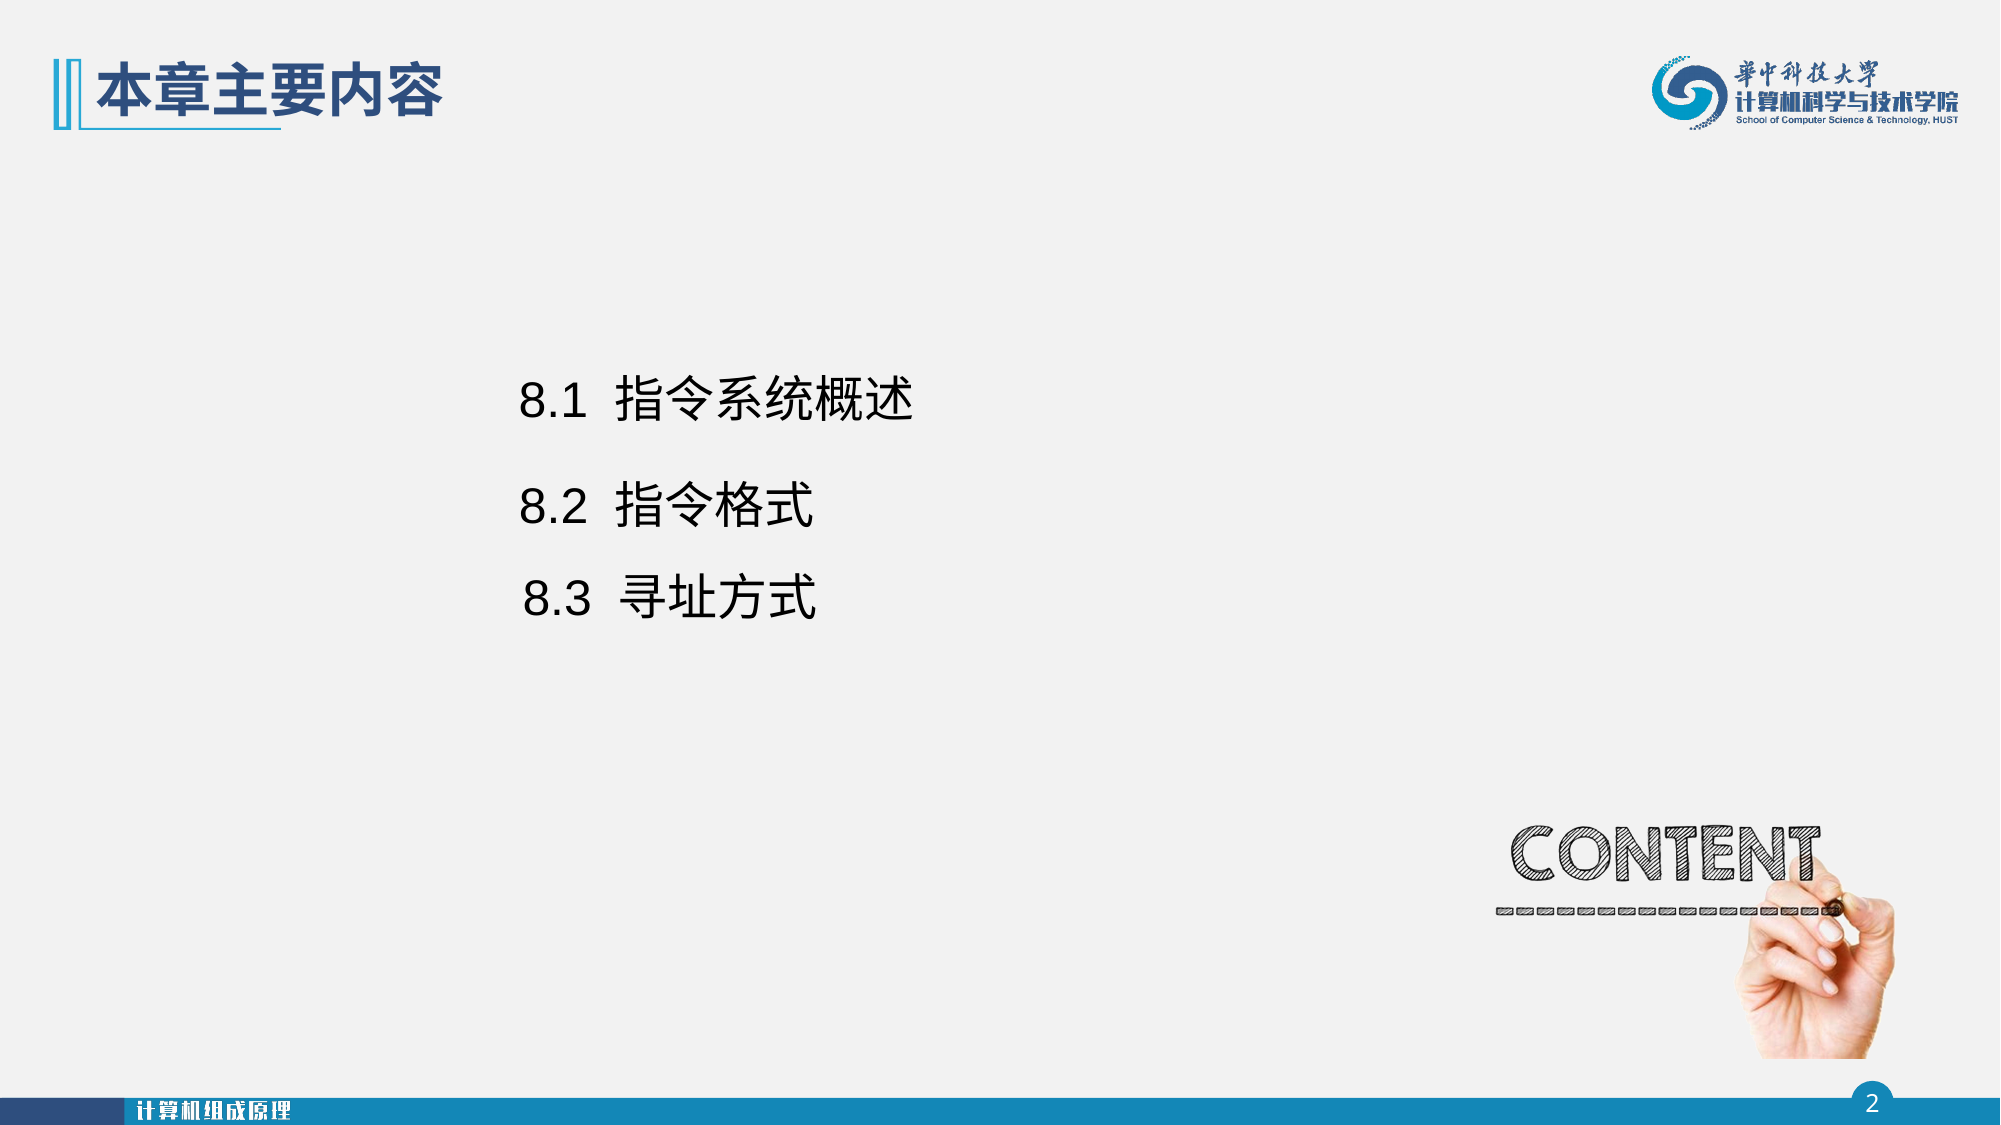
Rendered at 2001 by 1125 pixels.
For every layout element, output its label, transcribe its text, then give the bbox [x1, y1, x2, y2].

text_box 8.1 指令系统概述 [503, 359, 1029, 435]
title 本章主要内容 [80, 42, 1805, 144]
text_box 8.2 指令格式 [503, 457, 1424, 559]
picture [1805, 56, 1958, 130]
picture [1461, 747, 1926, 1059]
text_box 8.3 寻址方式 [507, 548, 1428, 651]
